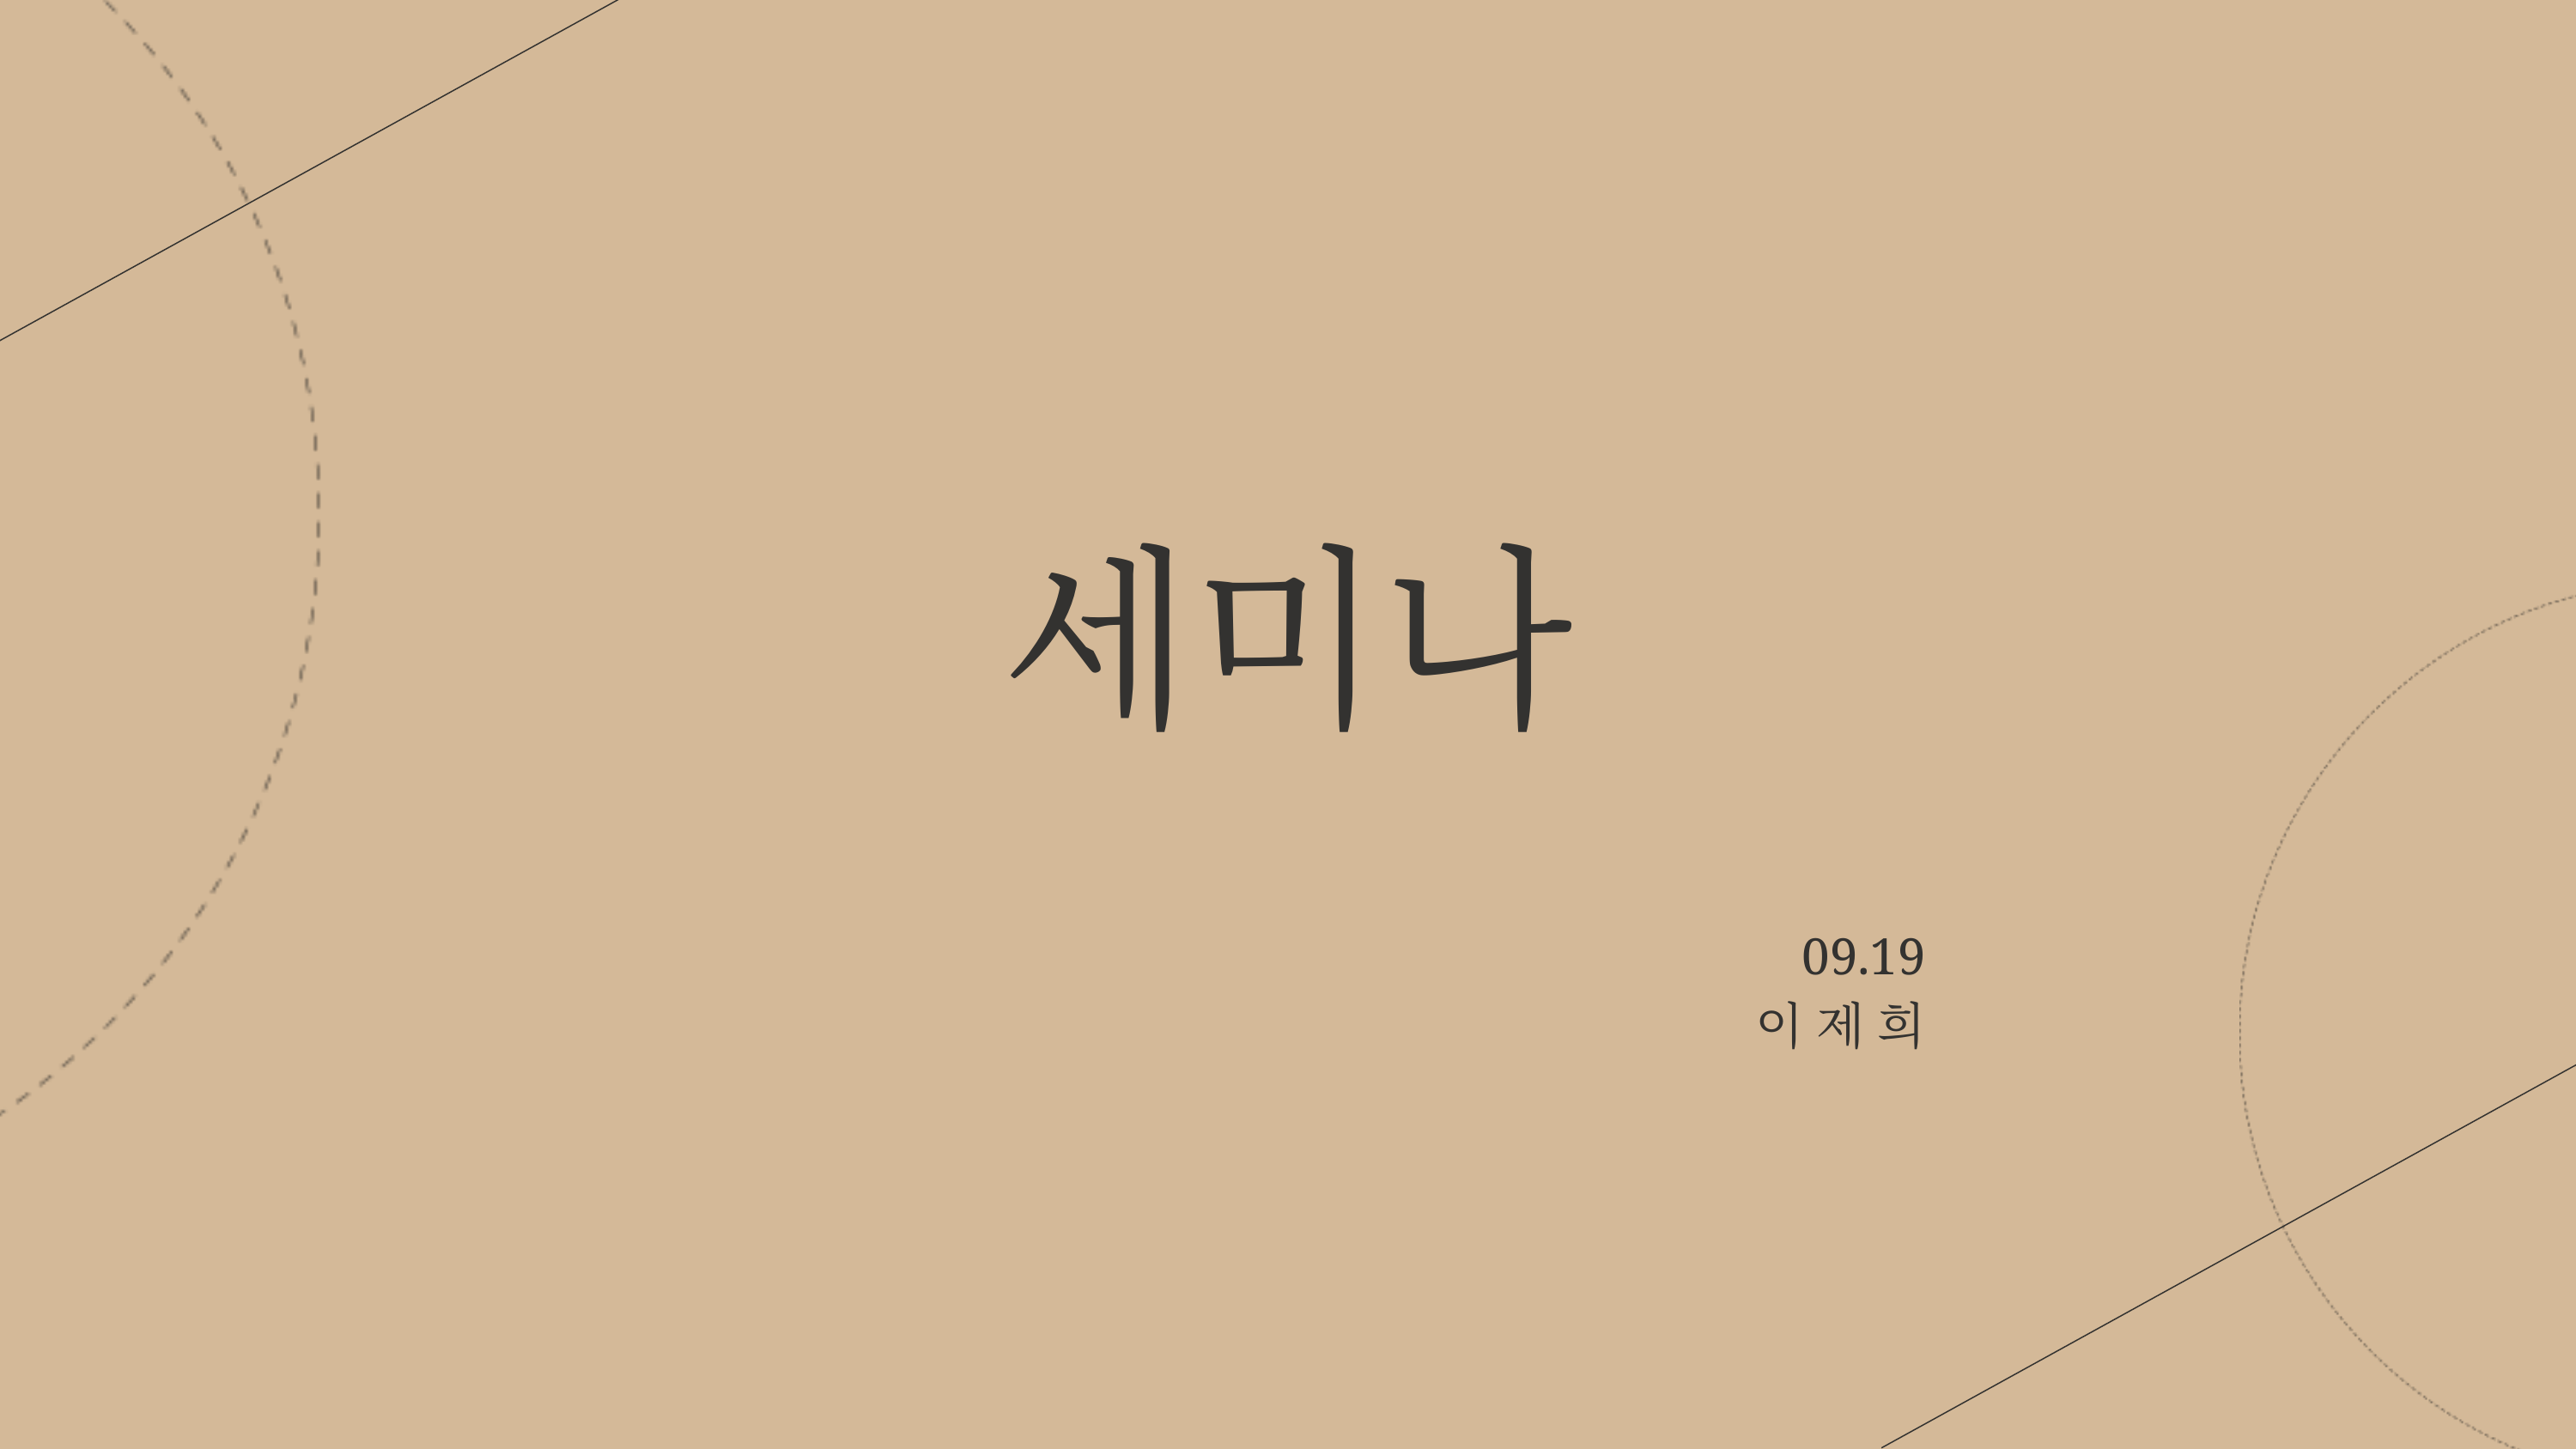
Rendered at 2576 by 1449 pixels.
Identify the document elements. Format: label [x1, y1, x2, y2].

text_box [593, 397, 1983, 1052]
text_box [2239, 581, 2576, 1249]
text_box [0, 0, 324, 339]
text_box [0, 164, 324, 1241]
text_box [2239, 1066, 2576, 1449]
text_box [0, 0, 619, 342]
text_box [1880, 1064, 2576, 1449]
